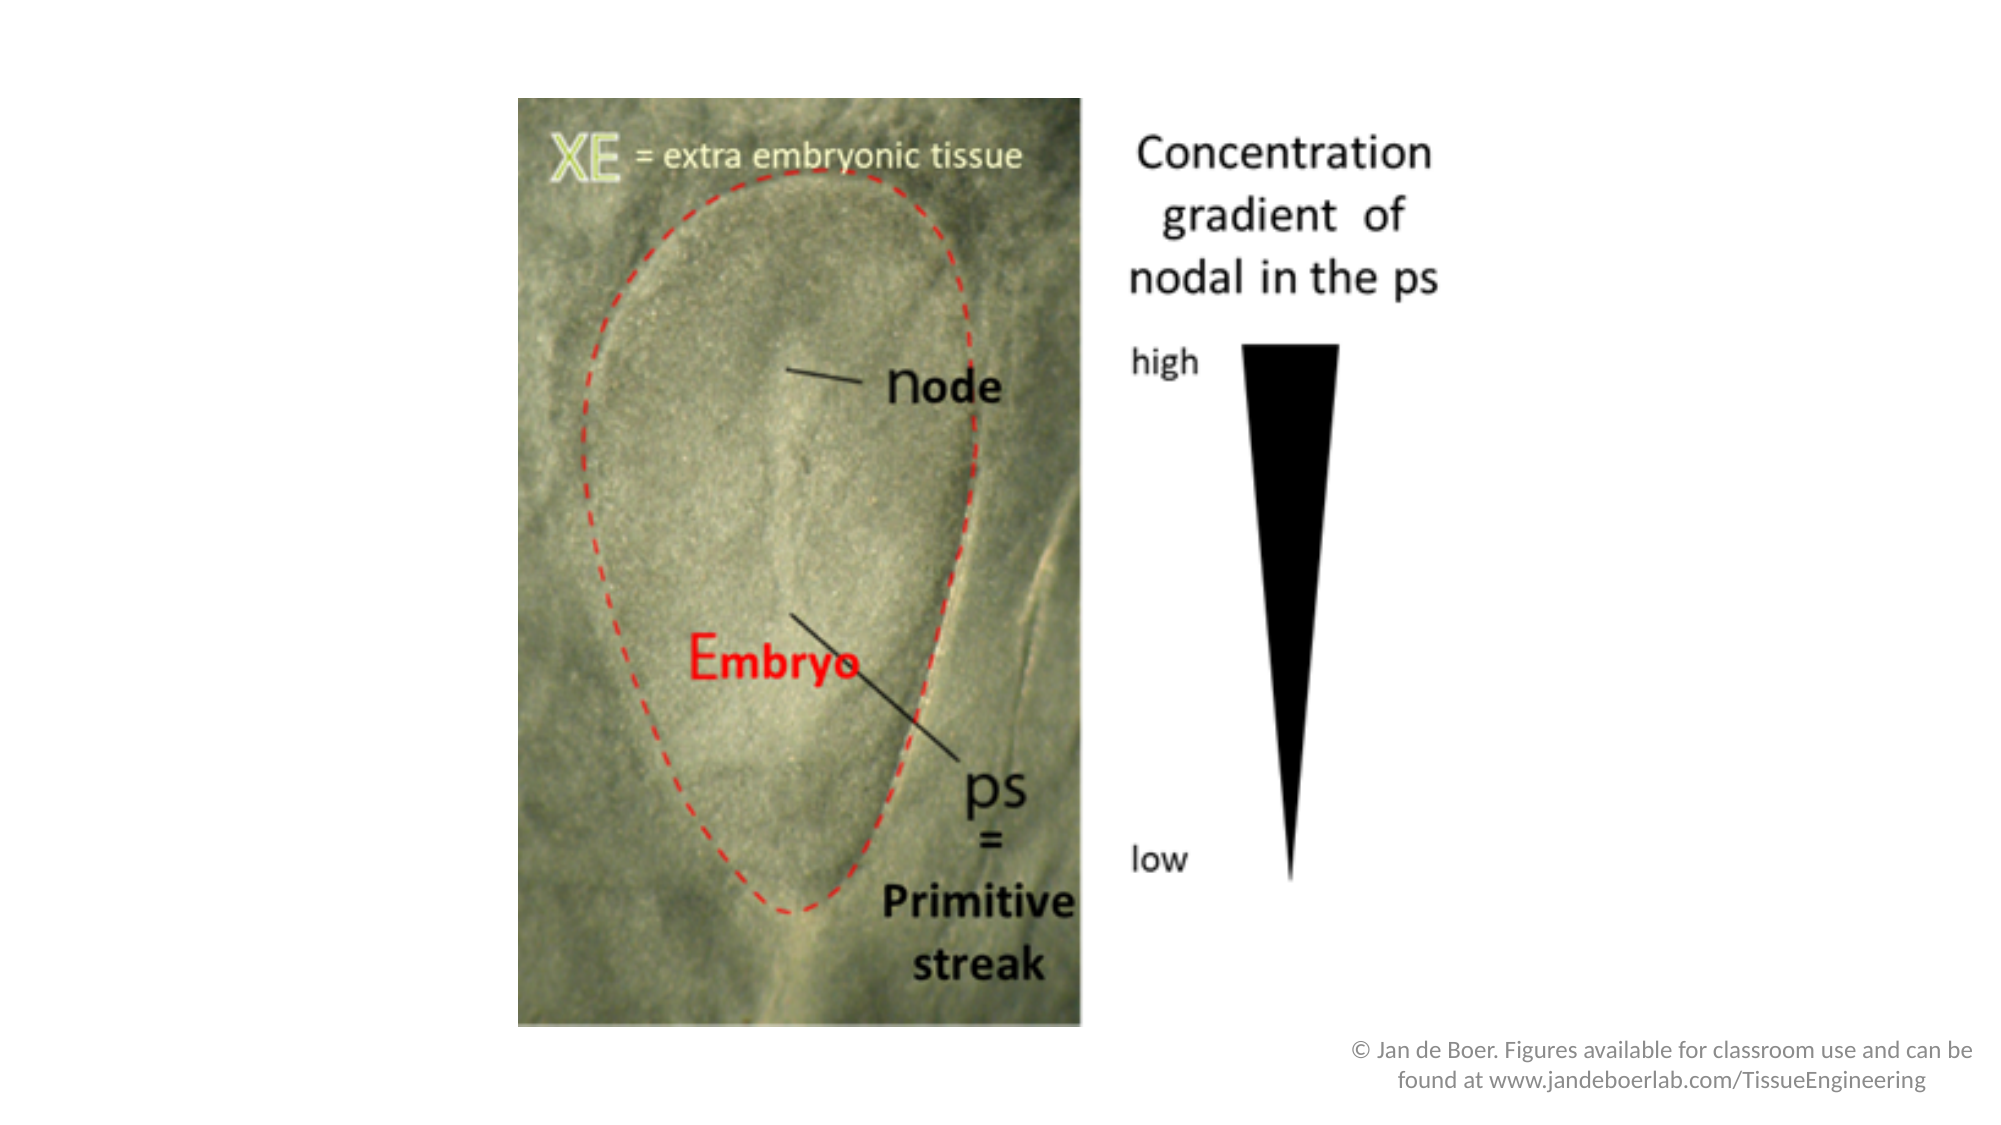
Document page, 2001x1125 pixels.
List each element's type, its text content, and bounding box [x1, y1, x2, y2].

picture [518, 98, 1482, 1027]
footer © Jan de Boer. Figures available for classroom use and can be found at www.jandeboerlab.com/TissueEngineering [1325, 1033, 2000, 1094]
